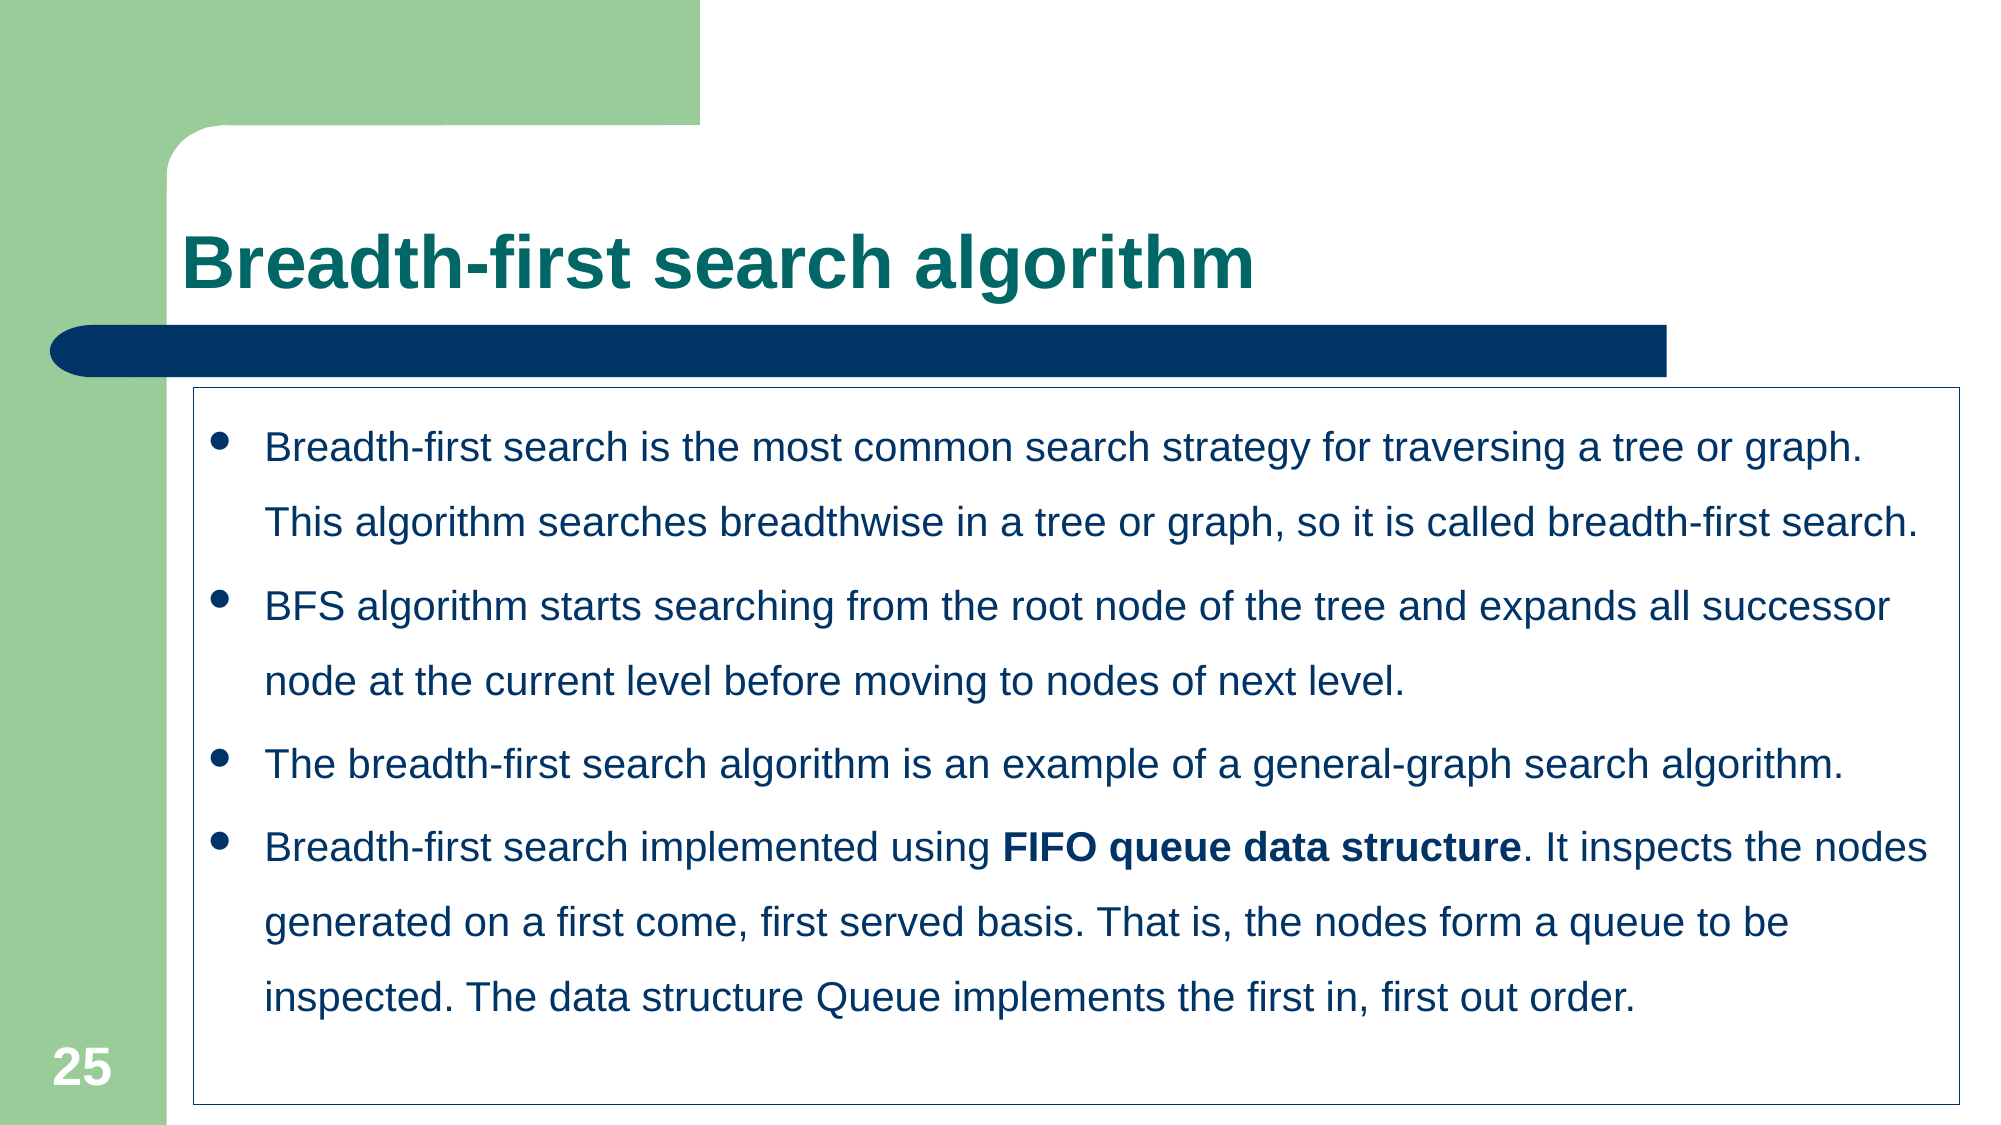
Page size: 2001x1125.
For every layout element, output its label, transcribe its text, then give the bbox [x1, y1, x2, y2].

slide_number 25 [18, 1023, 147, 1105]
list Breadth-first search is the most common search strategy for traversing a tree or graph. This algorithm searches breadthwise in a tree or graph, so it is called breadth-first search. BFS algorithm starts searching from the root node of the tree and expands all successor node at the current level before moving to nodes of next level. The breadth-first search algorithm is an example of a general-graph search algorithm. Breadth-first search implemented using FIFO queue data structure. It inspects the nodes generated on a first come, first served basis. That is, the nodes form a queue to be inspected. The data structure Queue implements the first in, first out order. [193, 387, 1960, 1105]
title Breadth-first search algorithm [166, 125, 1900, 313]
